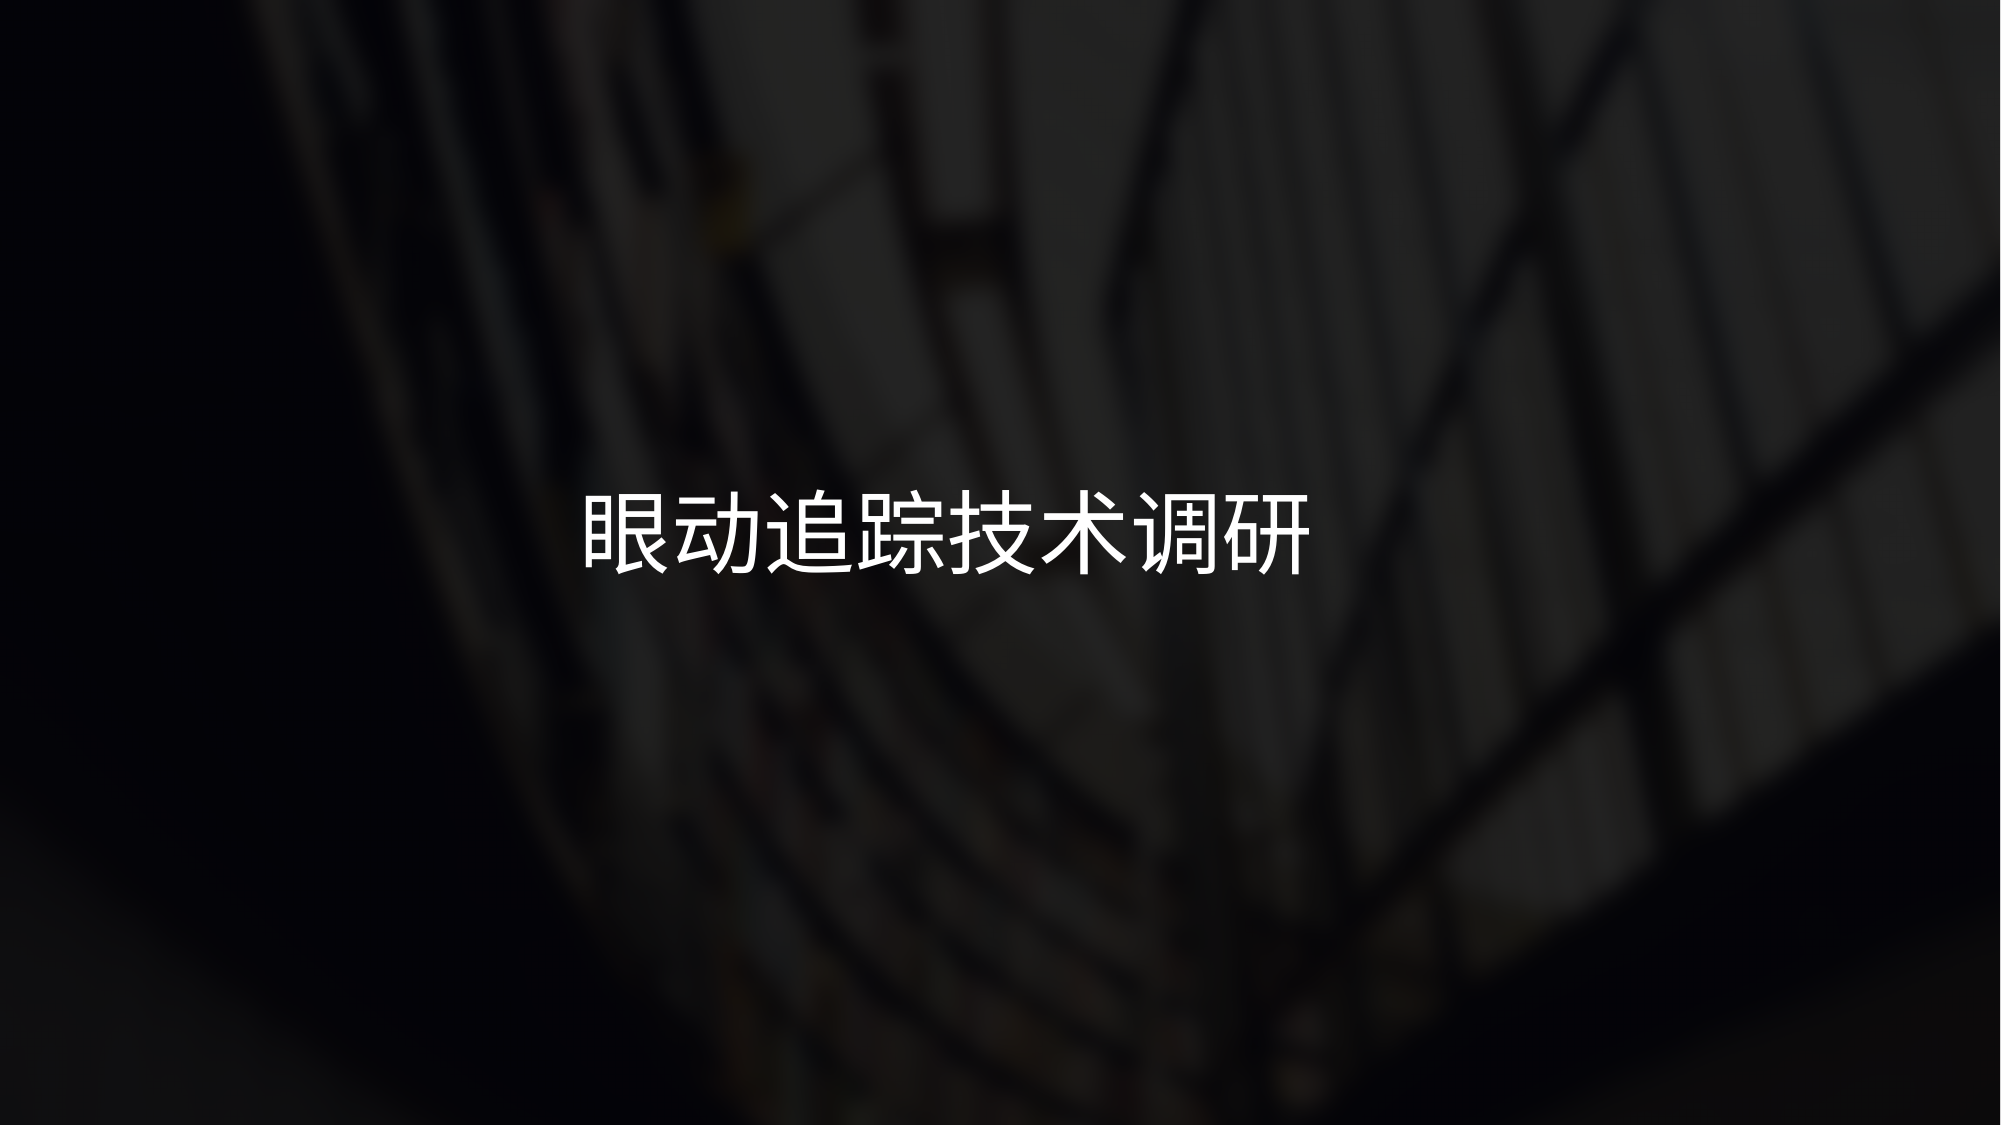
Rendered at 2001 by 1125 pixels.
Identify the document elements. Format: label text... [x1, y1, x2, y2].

text_box 眼动追踪技术调研 [565, 468, 1876, 593]
